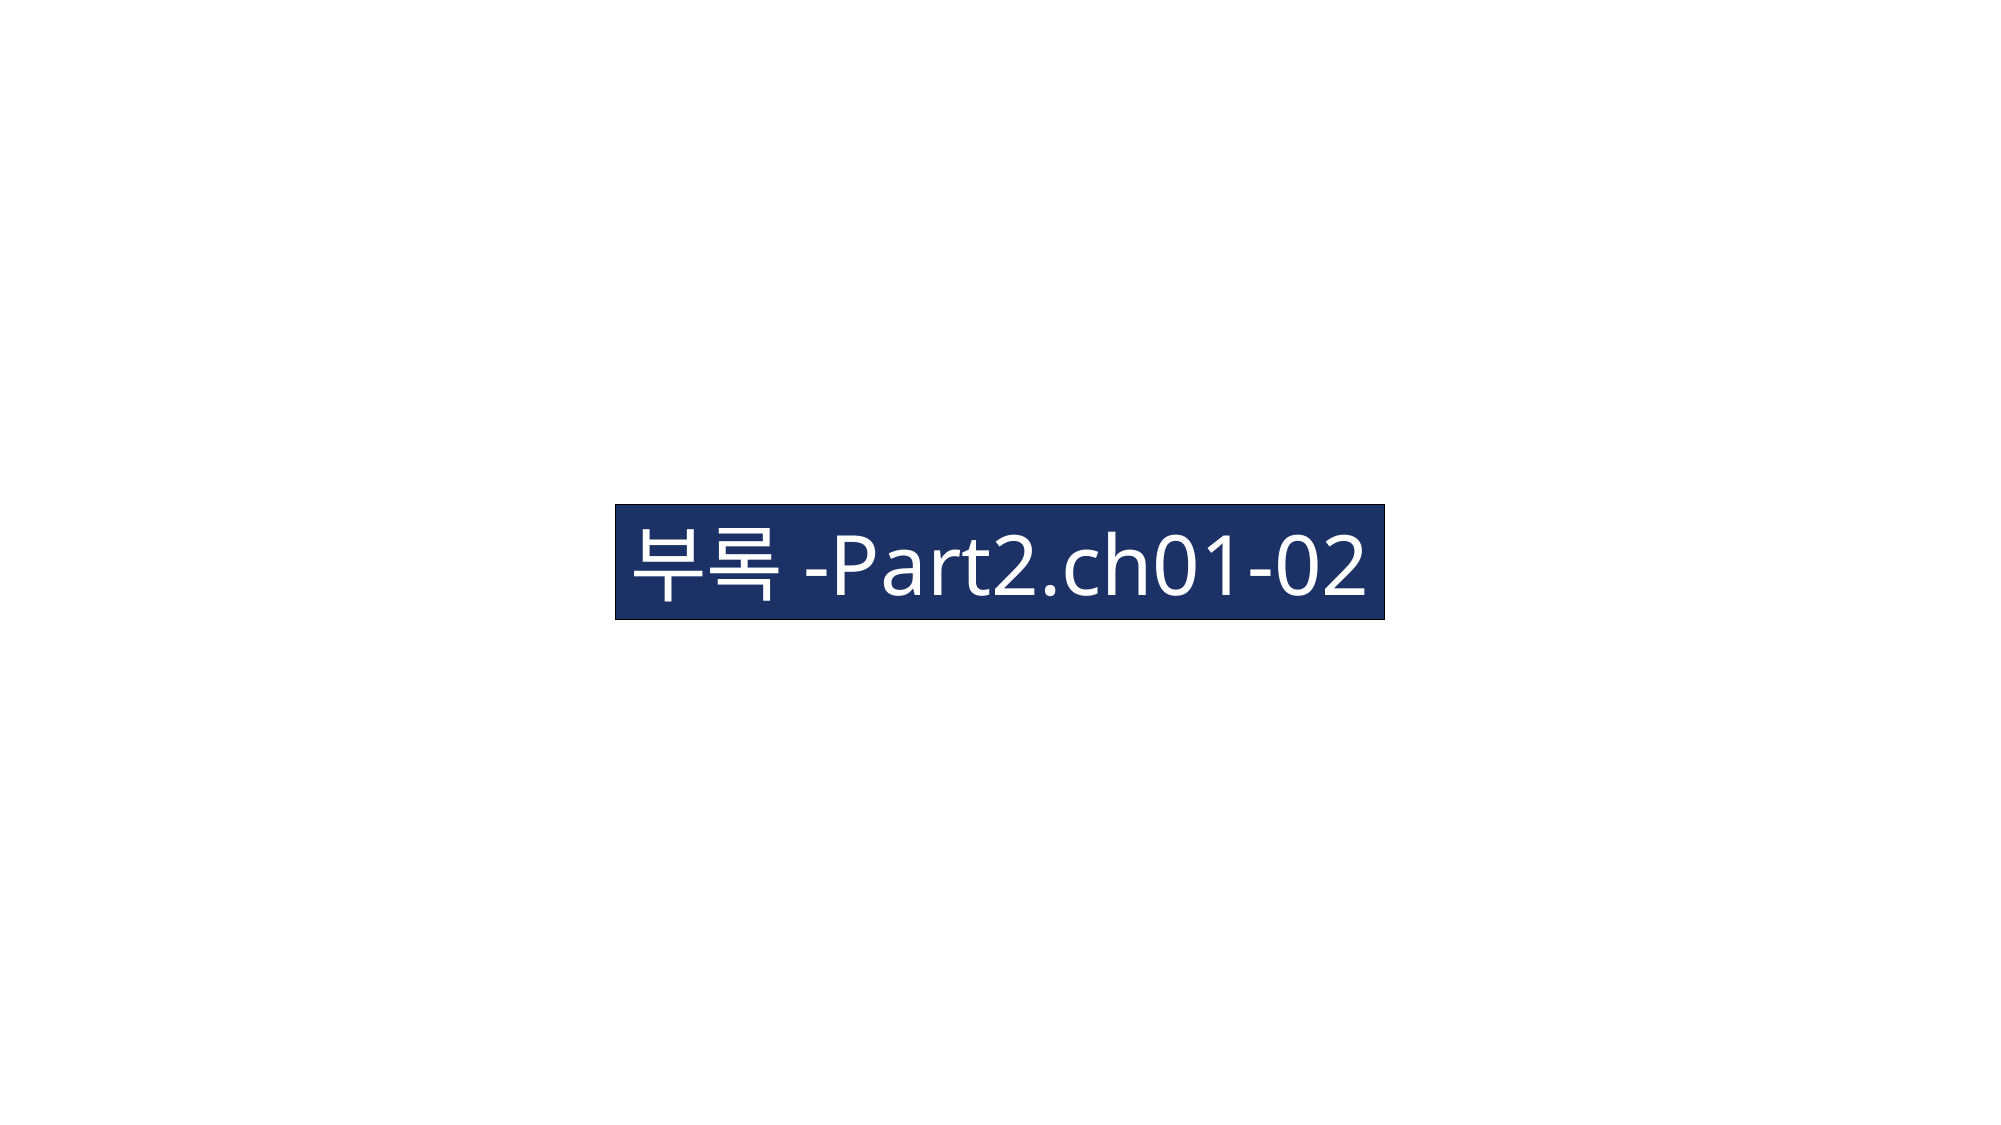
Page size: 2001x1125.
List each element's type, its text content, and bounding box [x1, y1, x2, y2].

text_box 부록-Part2.ch01-02 [615, 504, 1385, 620]
